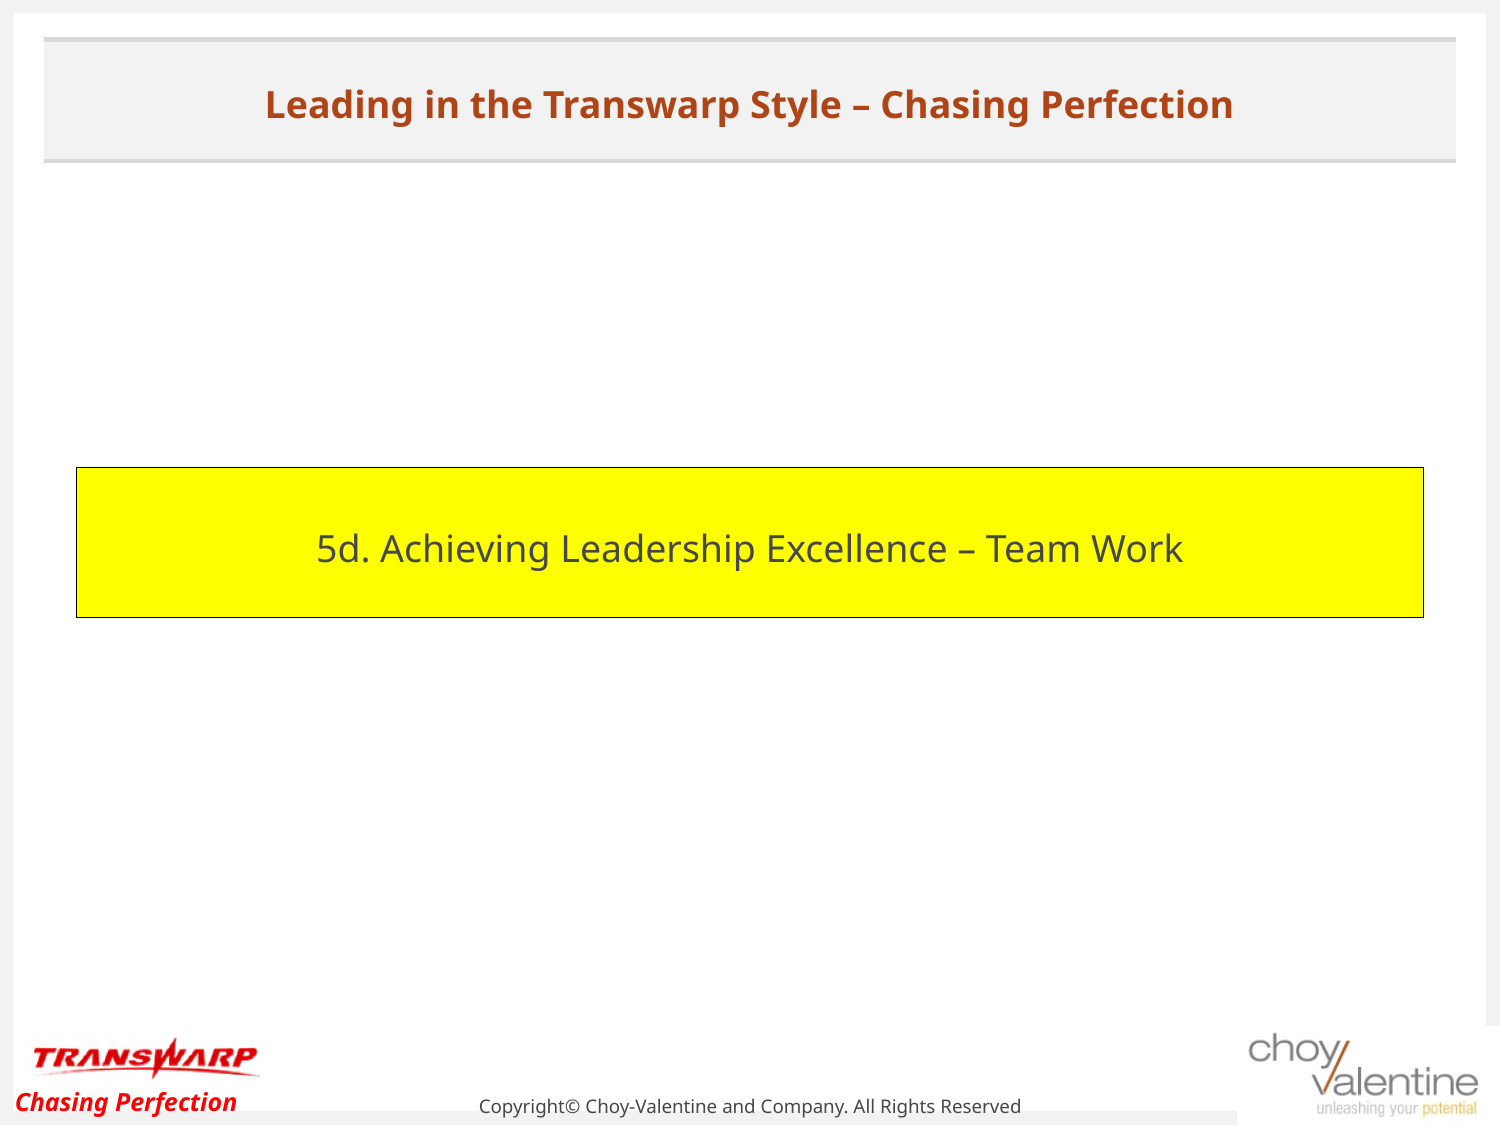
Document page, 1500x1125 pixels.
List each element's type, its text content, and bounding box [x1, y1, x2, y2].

title Leading in the Transwarp Style – Chasing Perfection [49, 44, 1451, 163]
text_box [0, 1033, 331, 1125]
picture [0, 0, 1500, 1125]
text_box 5d. Achieving Leadership Excellence – Team Work [76, 467, 1424, 618]
